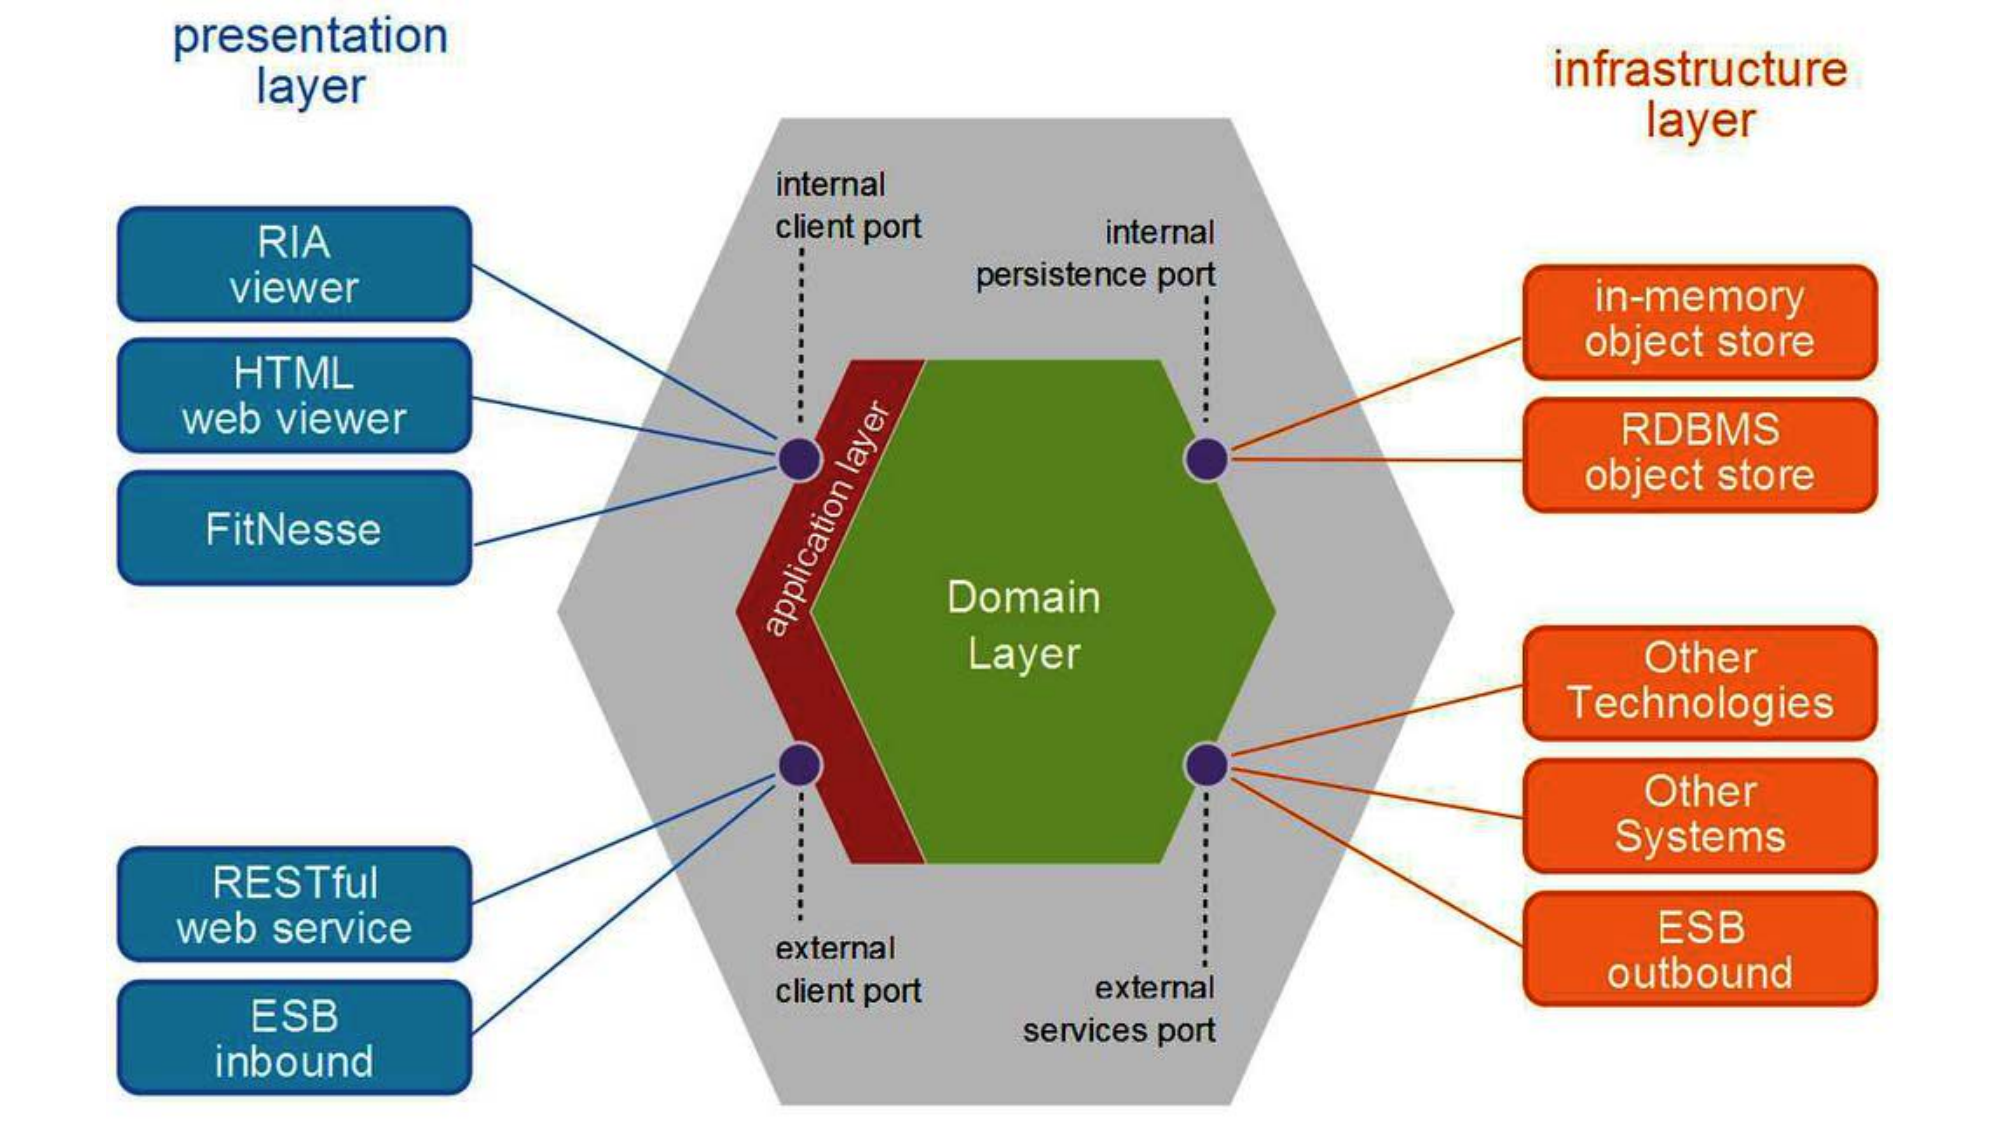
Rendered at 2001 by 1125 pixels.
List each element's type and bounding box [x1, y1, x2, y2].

picture [106, 0, 1893, 1125]
